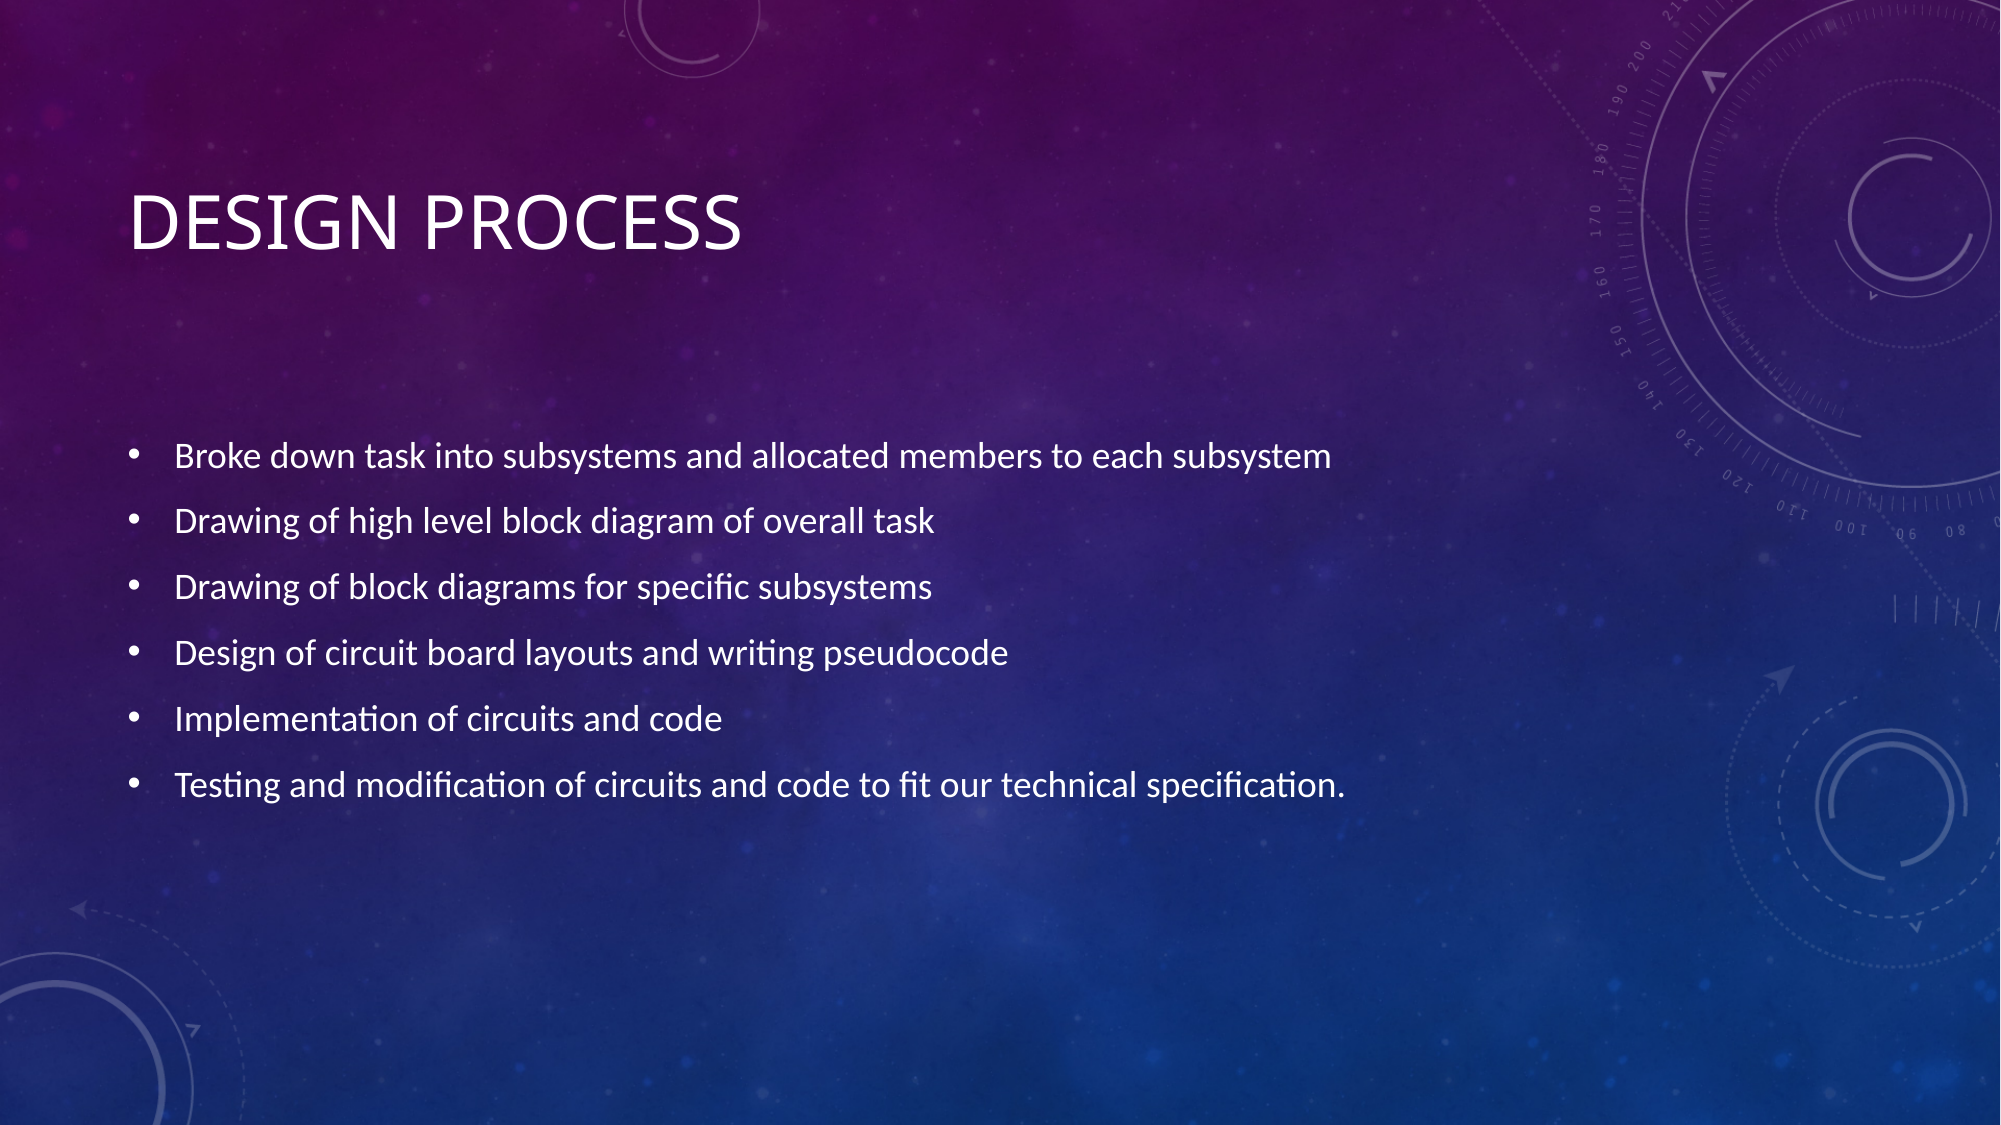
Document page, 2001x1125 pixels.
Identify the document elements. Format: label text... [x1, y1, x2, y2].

title Design Process [112, 99, 1775, 339]
picture [0, 0, 2001, 1125]
list Broke down task into subsystems and allocated members to each subsystem Drawing of high level block diagram of overall task Drawing of block diagrams for specific subsystems Design of circuit board layouts and writing pseudocode Implementation of circuits and code Testing and modification of circuits and code to fit our technical specification. [112, 351, 1775, 950]
